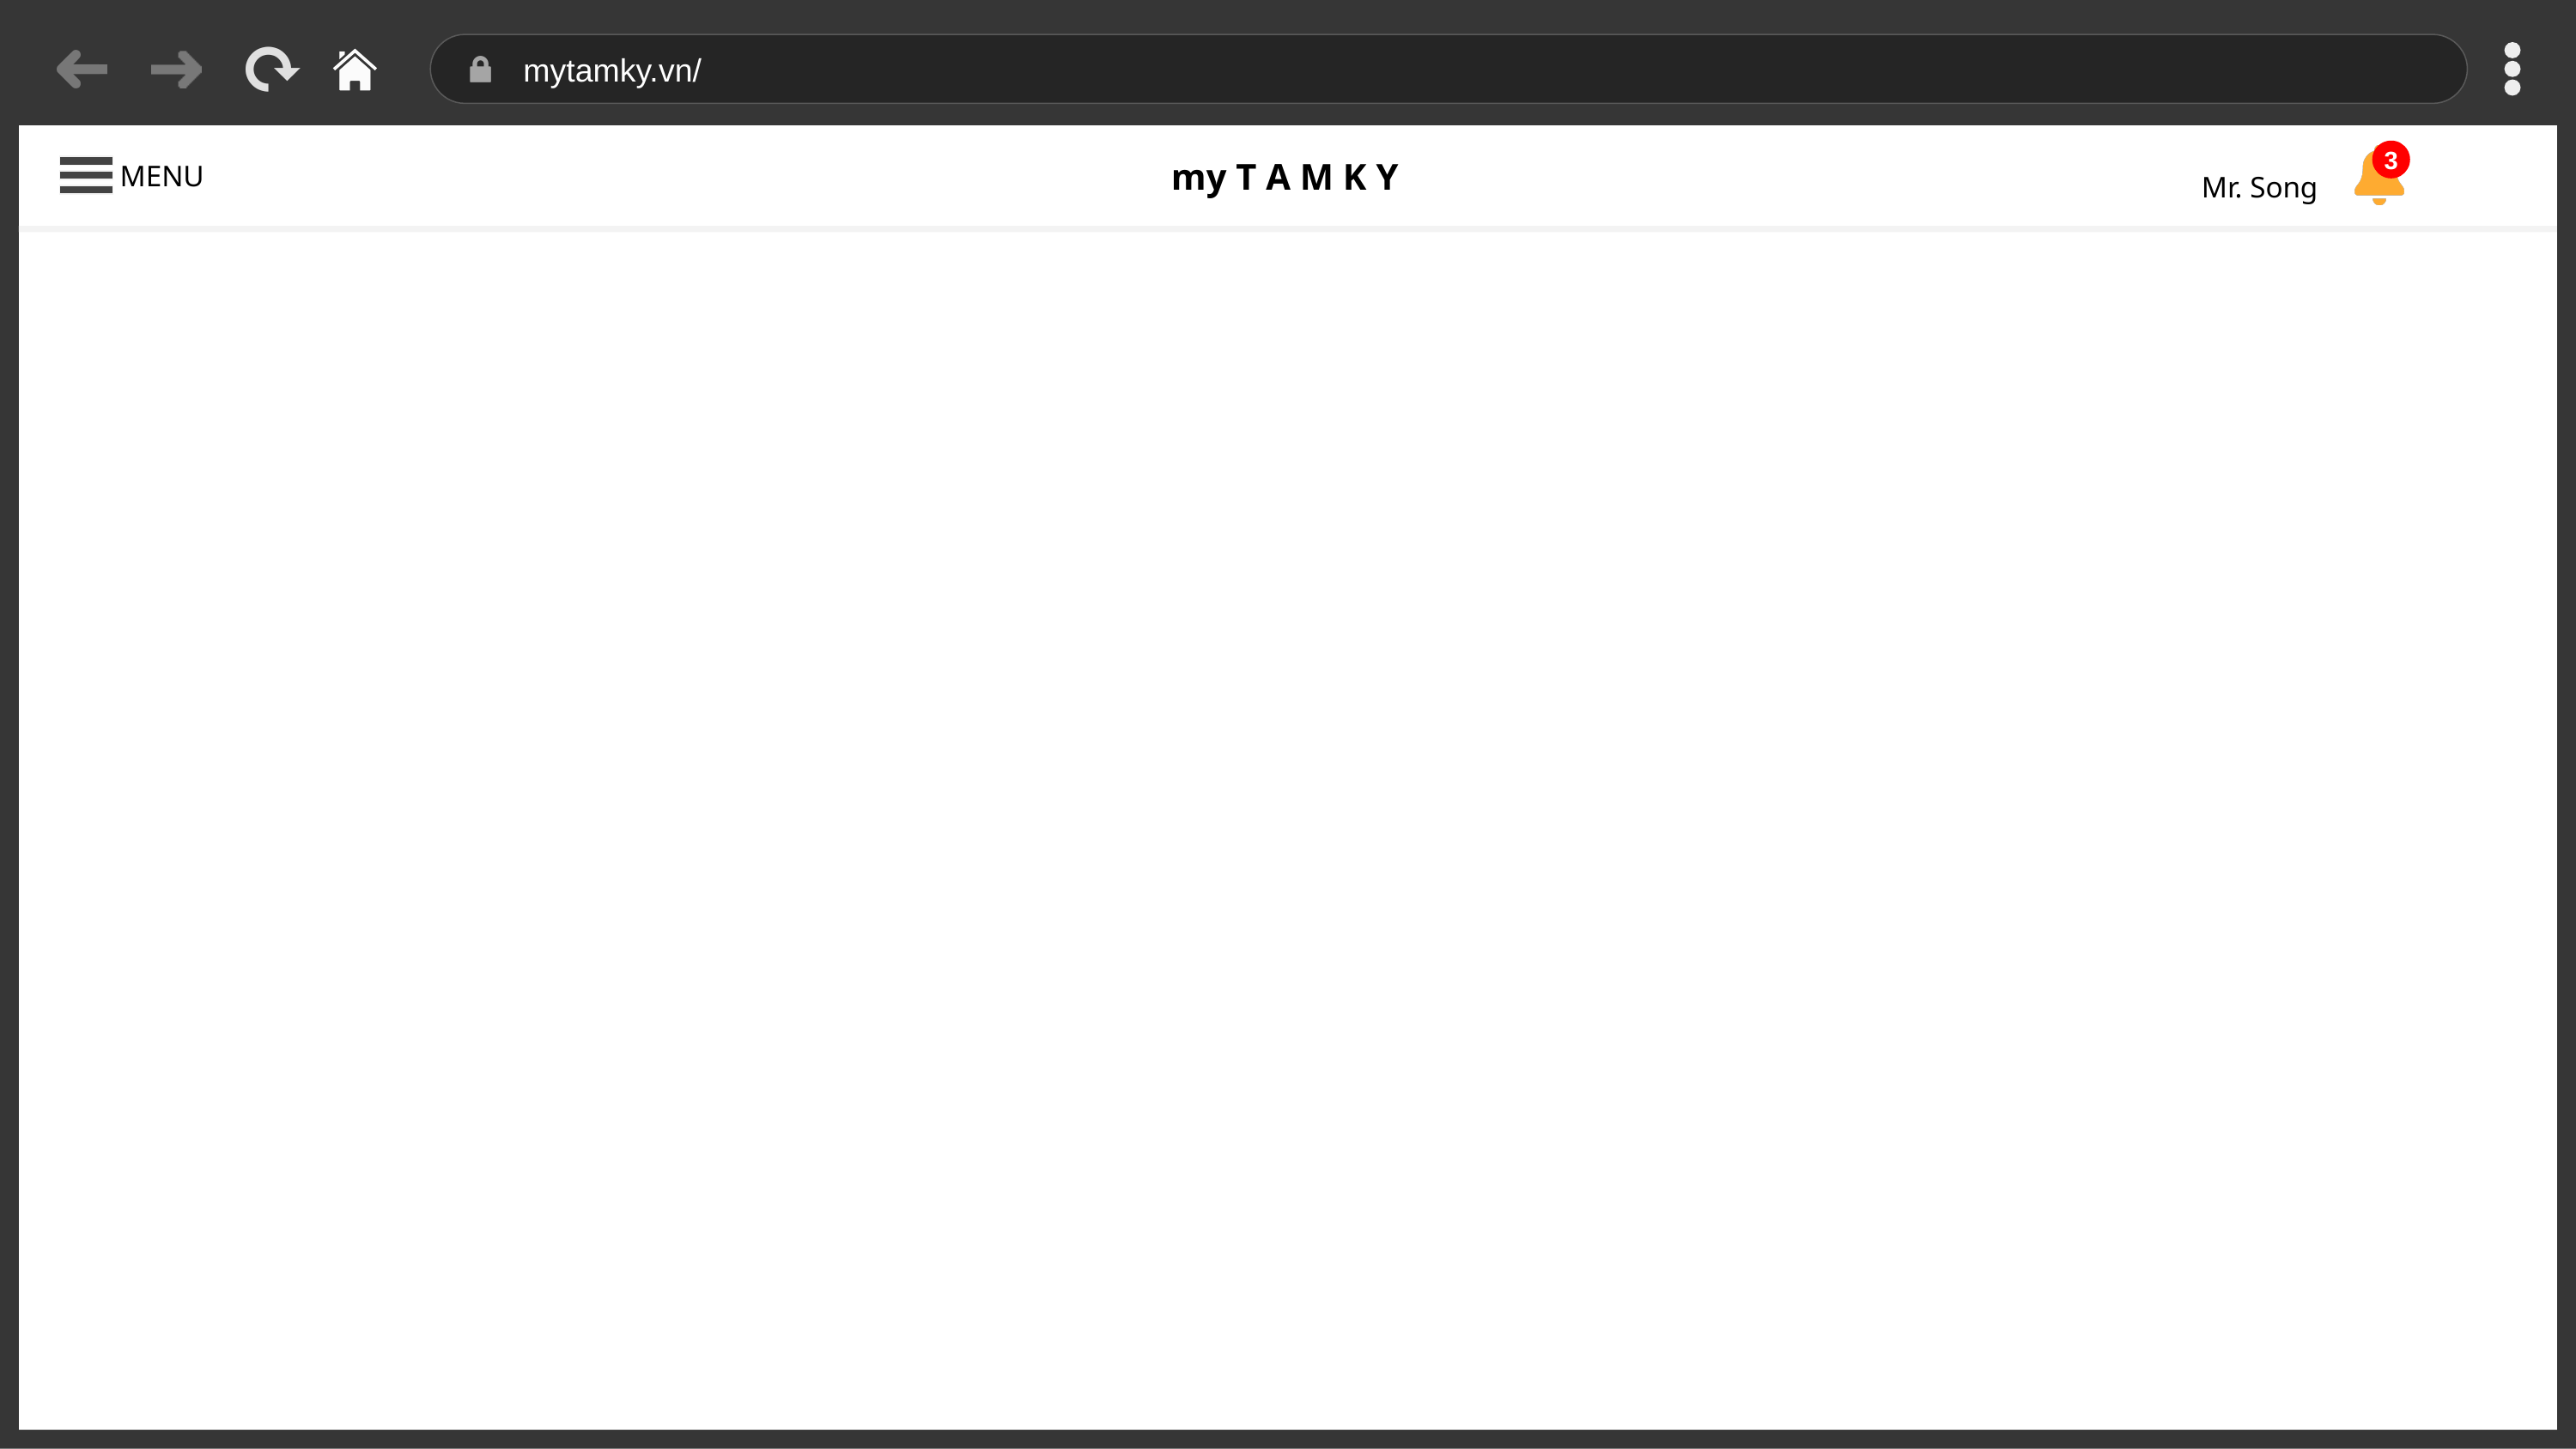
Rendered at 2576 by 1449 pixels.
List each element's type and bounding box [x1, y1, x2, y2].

picture [2354, 145, 2405, 205]
text_box [0, 0, 2576, 1449]
text_box [39, 131, 230, 219]
